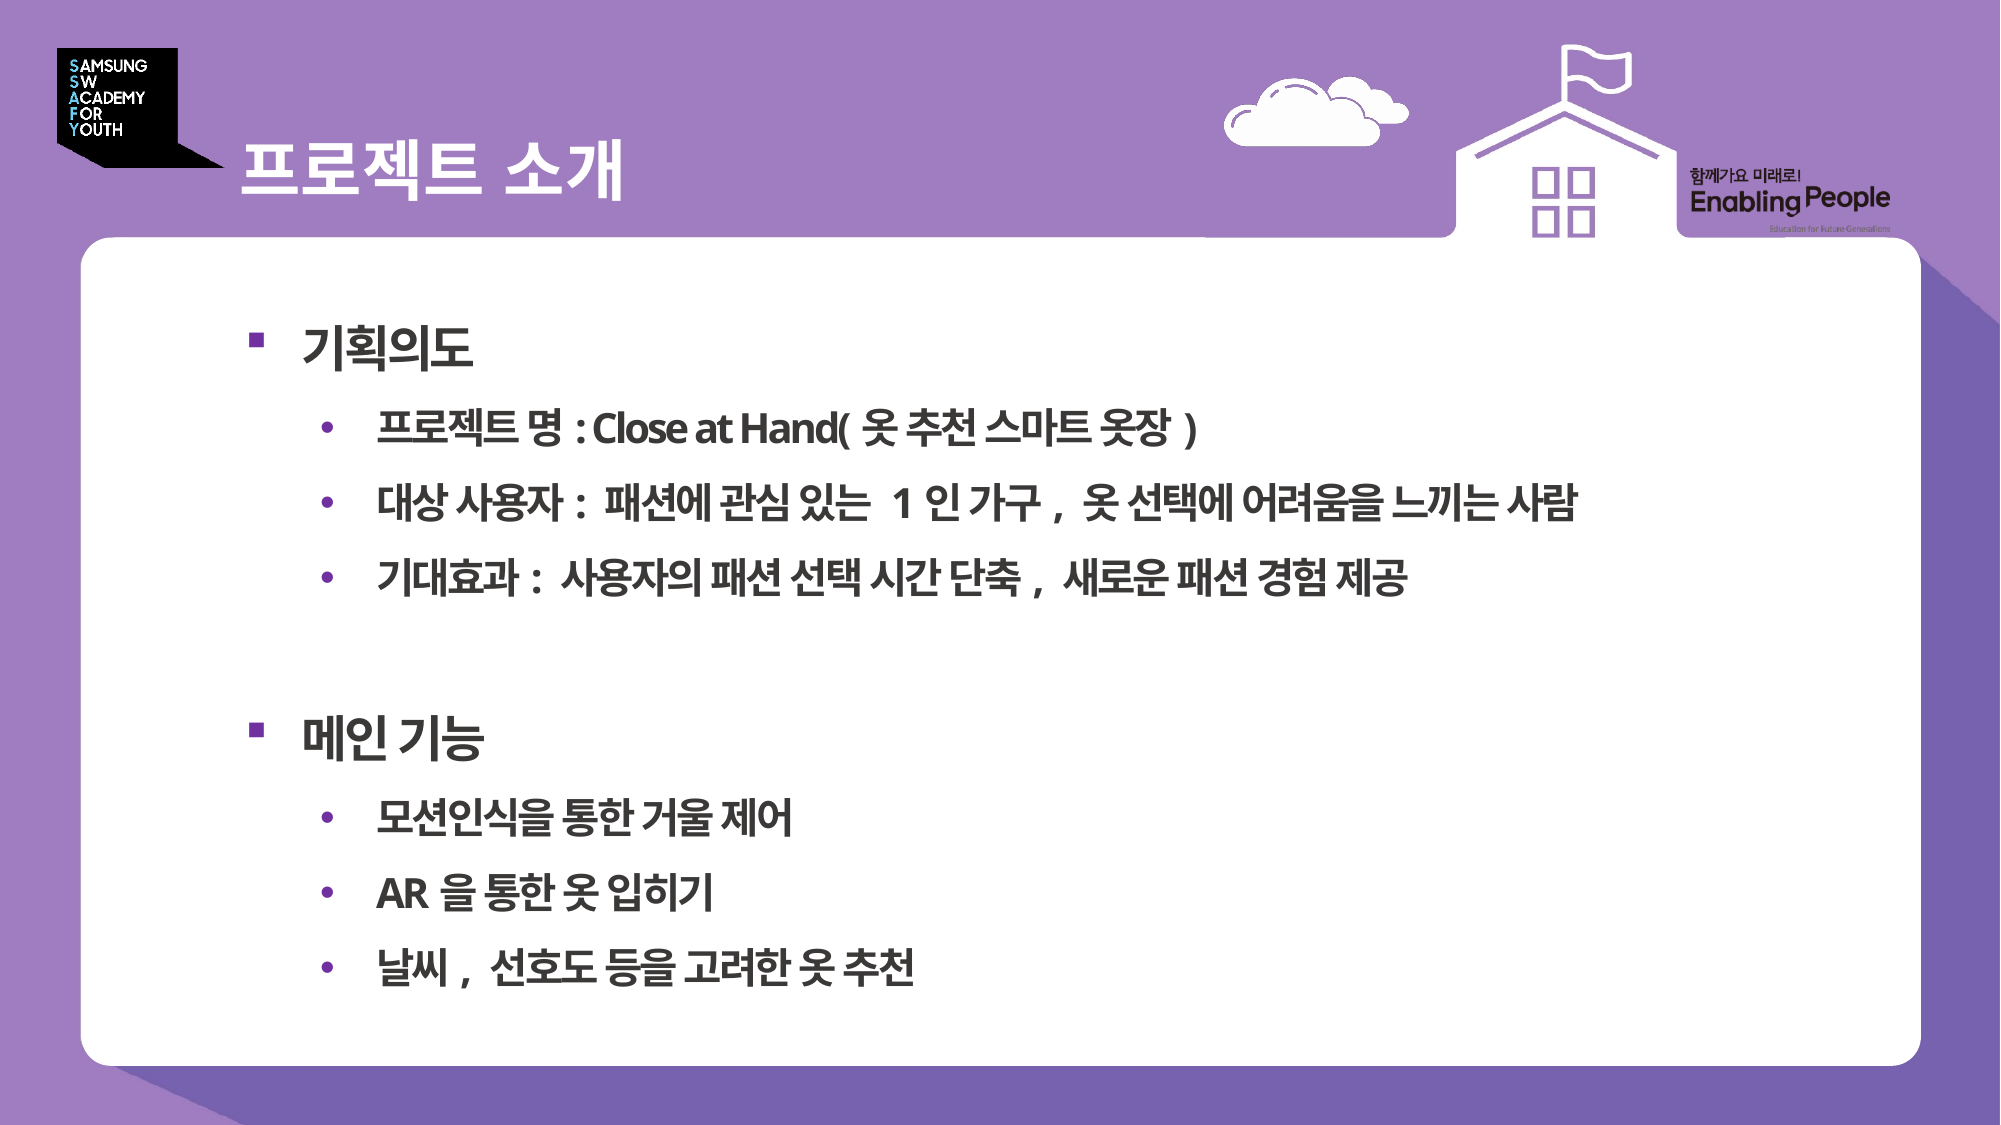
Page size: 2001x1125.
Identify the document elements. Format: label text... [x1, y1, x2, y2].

picture [0, 0, 2000, 1125]
text_box 기획의도 프로젝트 명: Close at Hand(옷 추천 스마트 옷장) 대상 사용자: 패션에 관심 있는 1인 가구, 옷 선택에 어려움을 느끼는 사람 기대효과: 사용자의 패션 선택 시간 단축, 새로운 패션 경험 제공 메인 기능 모션인식을 통한 거울 제어 AR을 통한 옷 입히기 날씨, 선호도 등을 고려한 옷 추천 [245, 287, 1854, 993]
title 프로젝트 소개 [224, 130, 1290, 215]
